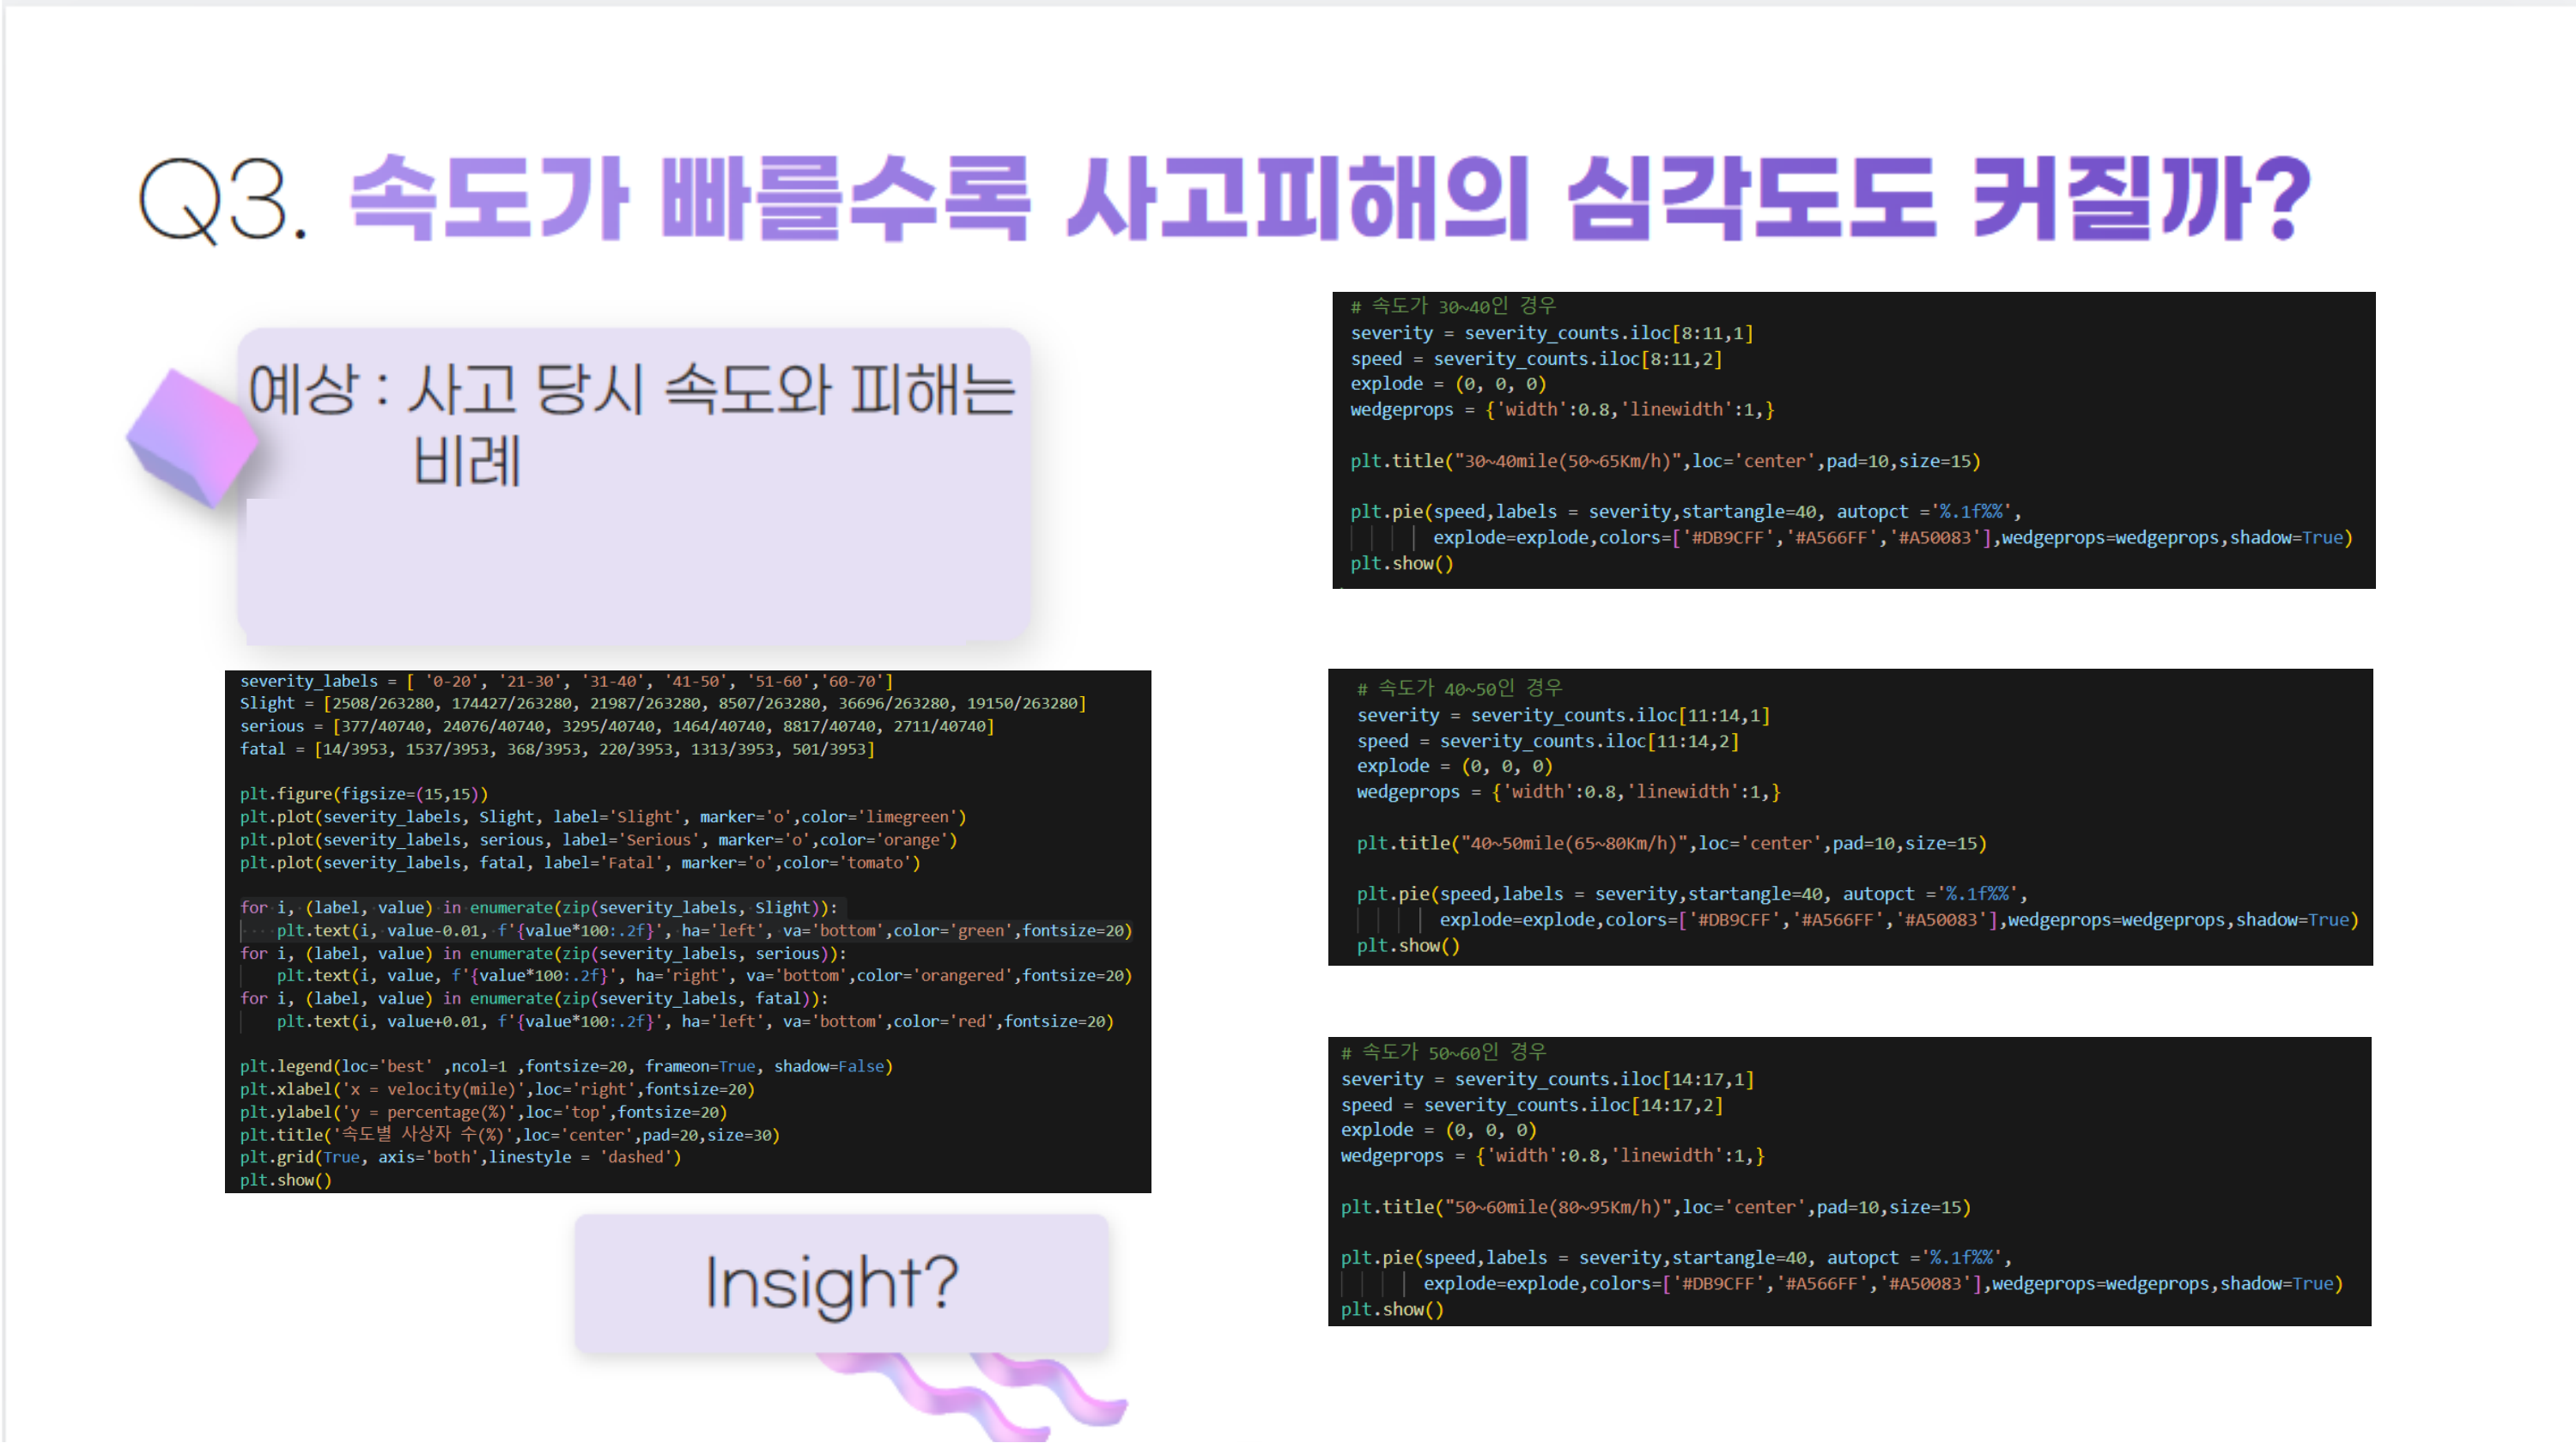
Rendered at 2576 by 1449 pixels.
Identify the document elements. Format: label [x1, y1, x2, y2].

picture [1328, 1037, 2372, 1326]
picture [1328, 669, 2374, 967]
picture [1333, 292, 2376, 589]
list [2, 0, 2576, 1442]
picture [225, 670, 1152, 1194]
